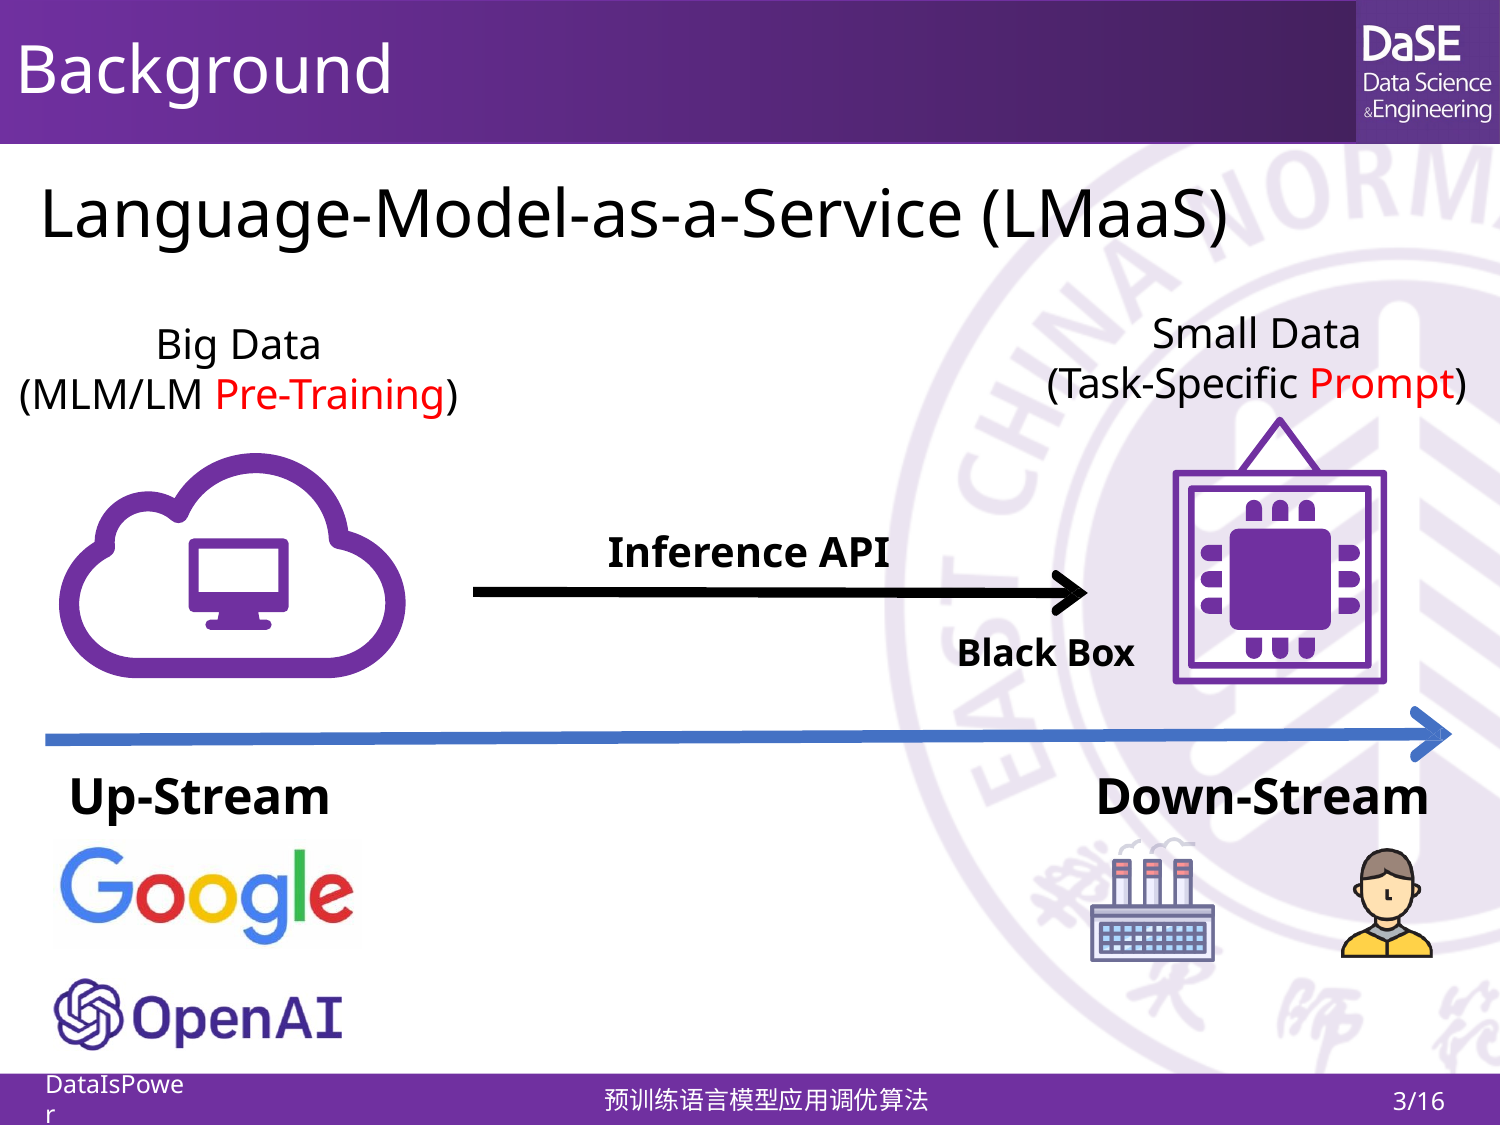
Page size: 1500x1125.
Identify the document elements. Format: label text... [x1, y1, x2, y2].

text_box [1171, 415, 1389, 686]
text_box Small Data (Task-Specific Prompt) [990, 304, 1500, 408]
text_box Down-Stream [1092, 762, 1444, 825]
text_box [187, 537, 290, 631]
text_box Big Data (MLM/LM Pre-Training) [0, 315, 520, 418]
text_box [1337, 596, 1362, 615]
text_box Up-Stream [66, 762, 342, 825]
text_box Language-Model-as-a-Service (LMaaS) [25, 163, 1320, 258]
text_box [1199, 543, 1223, 563]
text_box [473, 570, 1088, 616]
picture [0, 0, 1500, 1073]
text_box Inference API [605, 523, 893, 576]
text_box [1337, 543, 1362, 563]
text_box [1199, 570, 1223, 589]
text_box [1244, 636, 1264, 660]
footer 预训练语言模型应用调优算法 [232, 1073, 1302, 1125]
text_box [1228, 527, 1332, 631]
text_box [1271, 498, 1290, 522]
text_box [1244, 498, 1264, 522]
slide_number DataIsPower [30, 1073, 210, 1124]
text_box [1337, 570, 1362, 589]
text_box Black Box [939, 621, 1160, 681]
title Background [0, 0, 1294, 154]
text_box [1199, 596, 1223, 615]
text_box [57, 452, 407, 680]
text_box [1297, 636, 1316, 660]
text_box [1271, 636, 1290, 660]
text_box [1297, 498, 1316, 522]
text_box [45, 706, 1453, 762]
